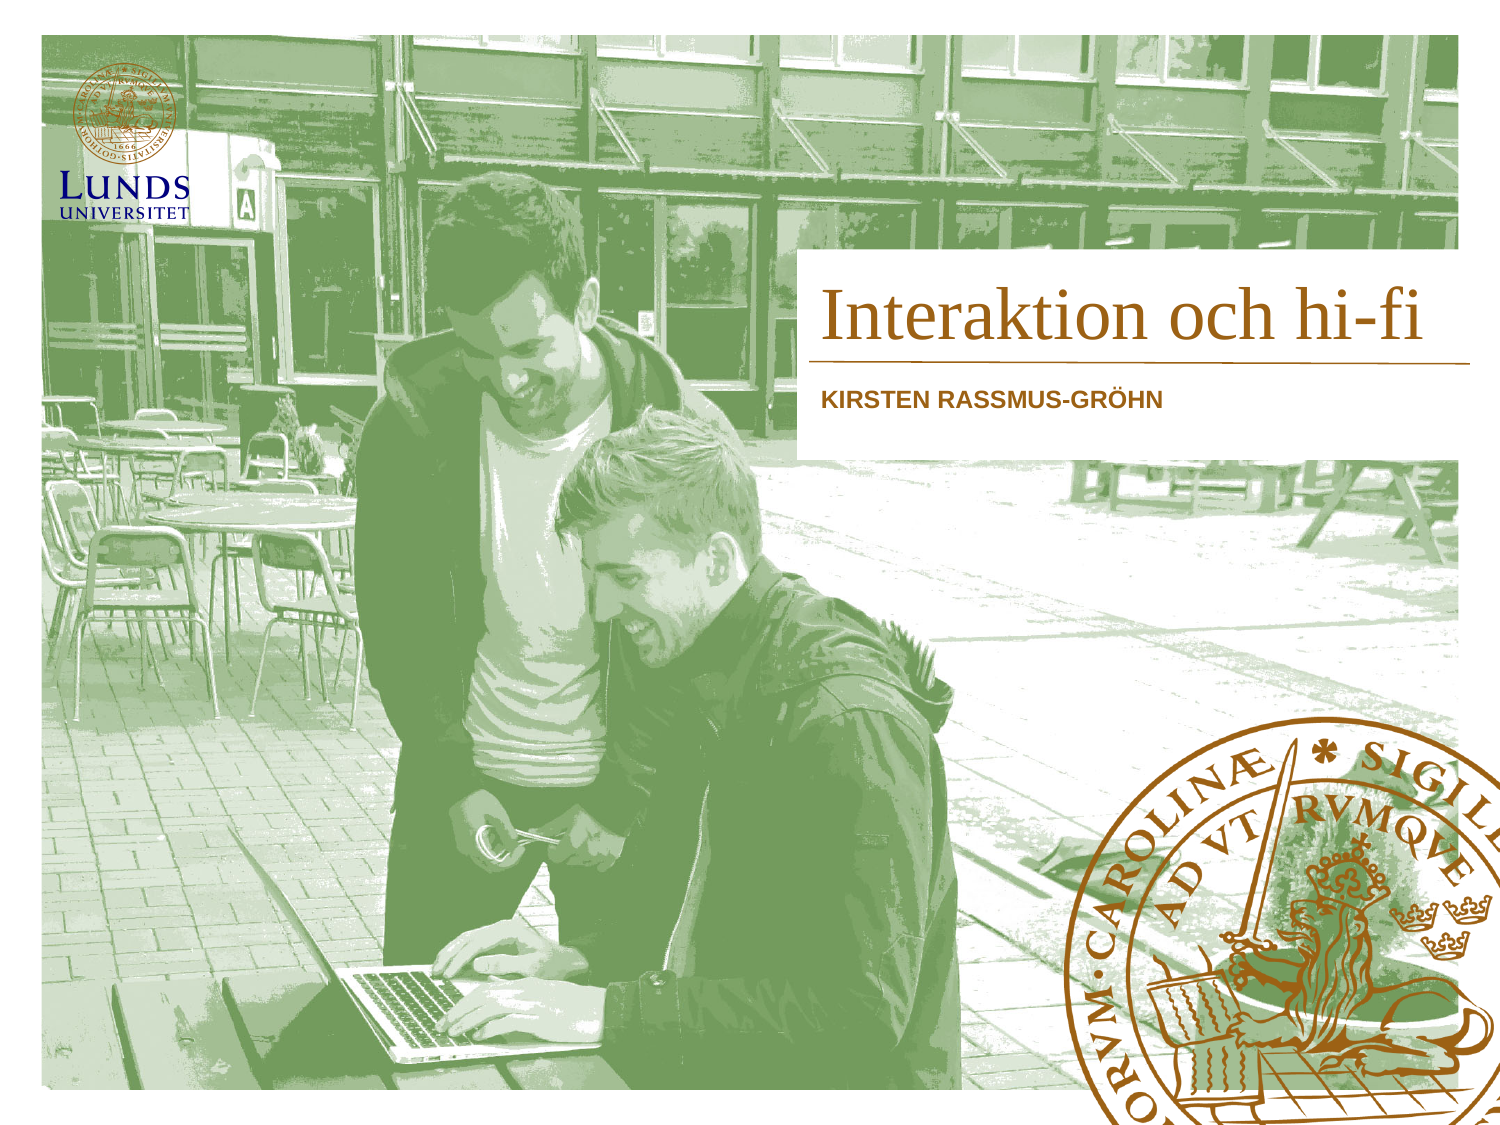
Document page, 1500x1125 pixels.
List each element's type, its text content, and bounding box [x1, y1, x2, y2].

title Interaktion och hi-fi [820, 250, 1447, 364]
subtitle Kirsten Rassmus-Gröhn [820, 364, 1447, 419]
picture [41, 35, 1500, 1125]
